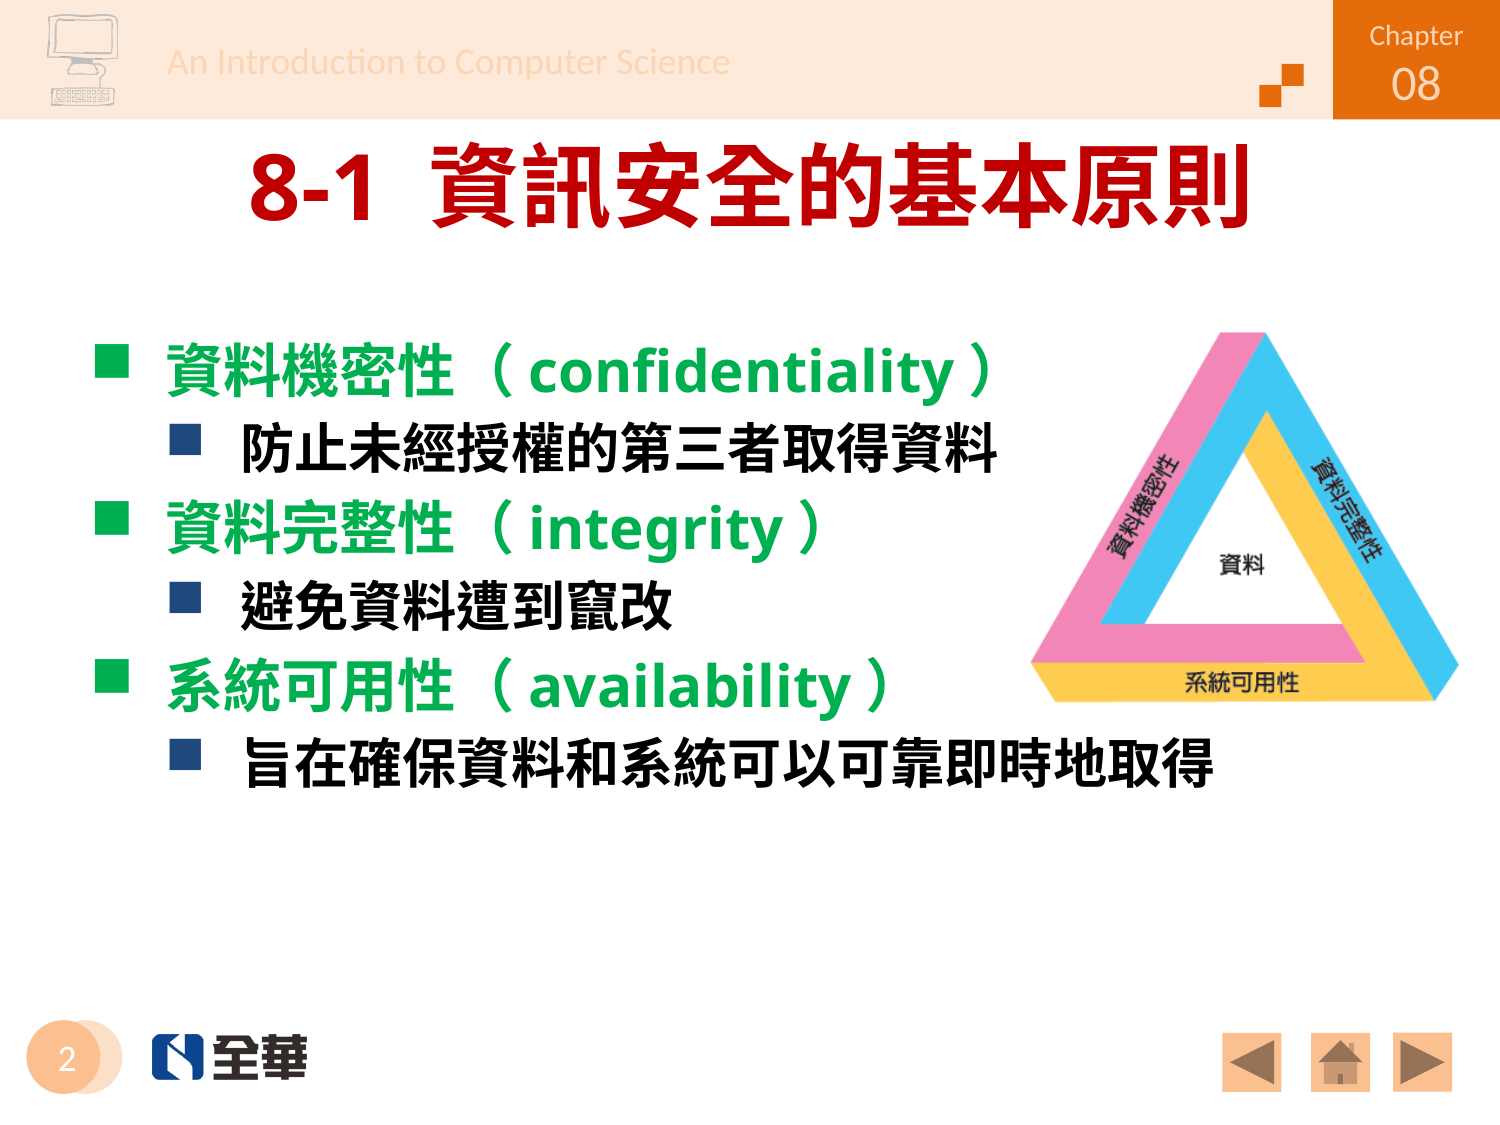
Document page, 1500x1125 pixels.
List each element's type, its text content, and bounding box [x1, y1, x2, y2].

picture [152, 1034, 307, 1080]
picture [1008, 328, 1474, 712]
picture [47, 14, 118, 106]
list 資料機密性（confidentiality） 防止未經授權的第三者取得資料 資料完整性（integrity） 避免資料遭到竄改 系統可用性（availability） 旨在確保資料和系統可以可靠即時地取得 [75, 326, 1425, 1005]
title 8-1 資訊安全的基本原則 [76, 90, 1427, 278]
